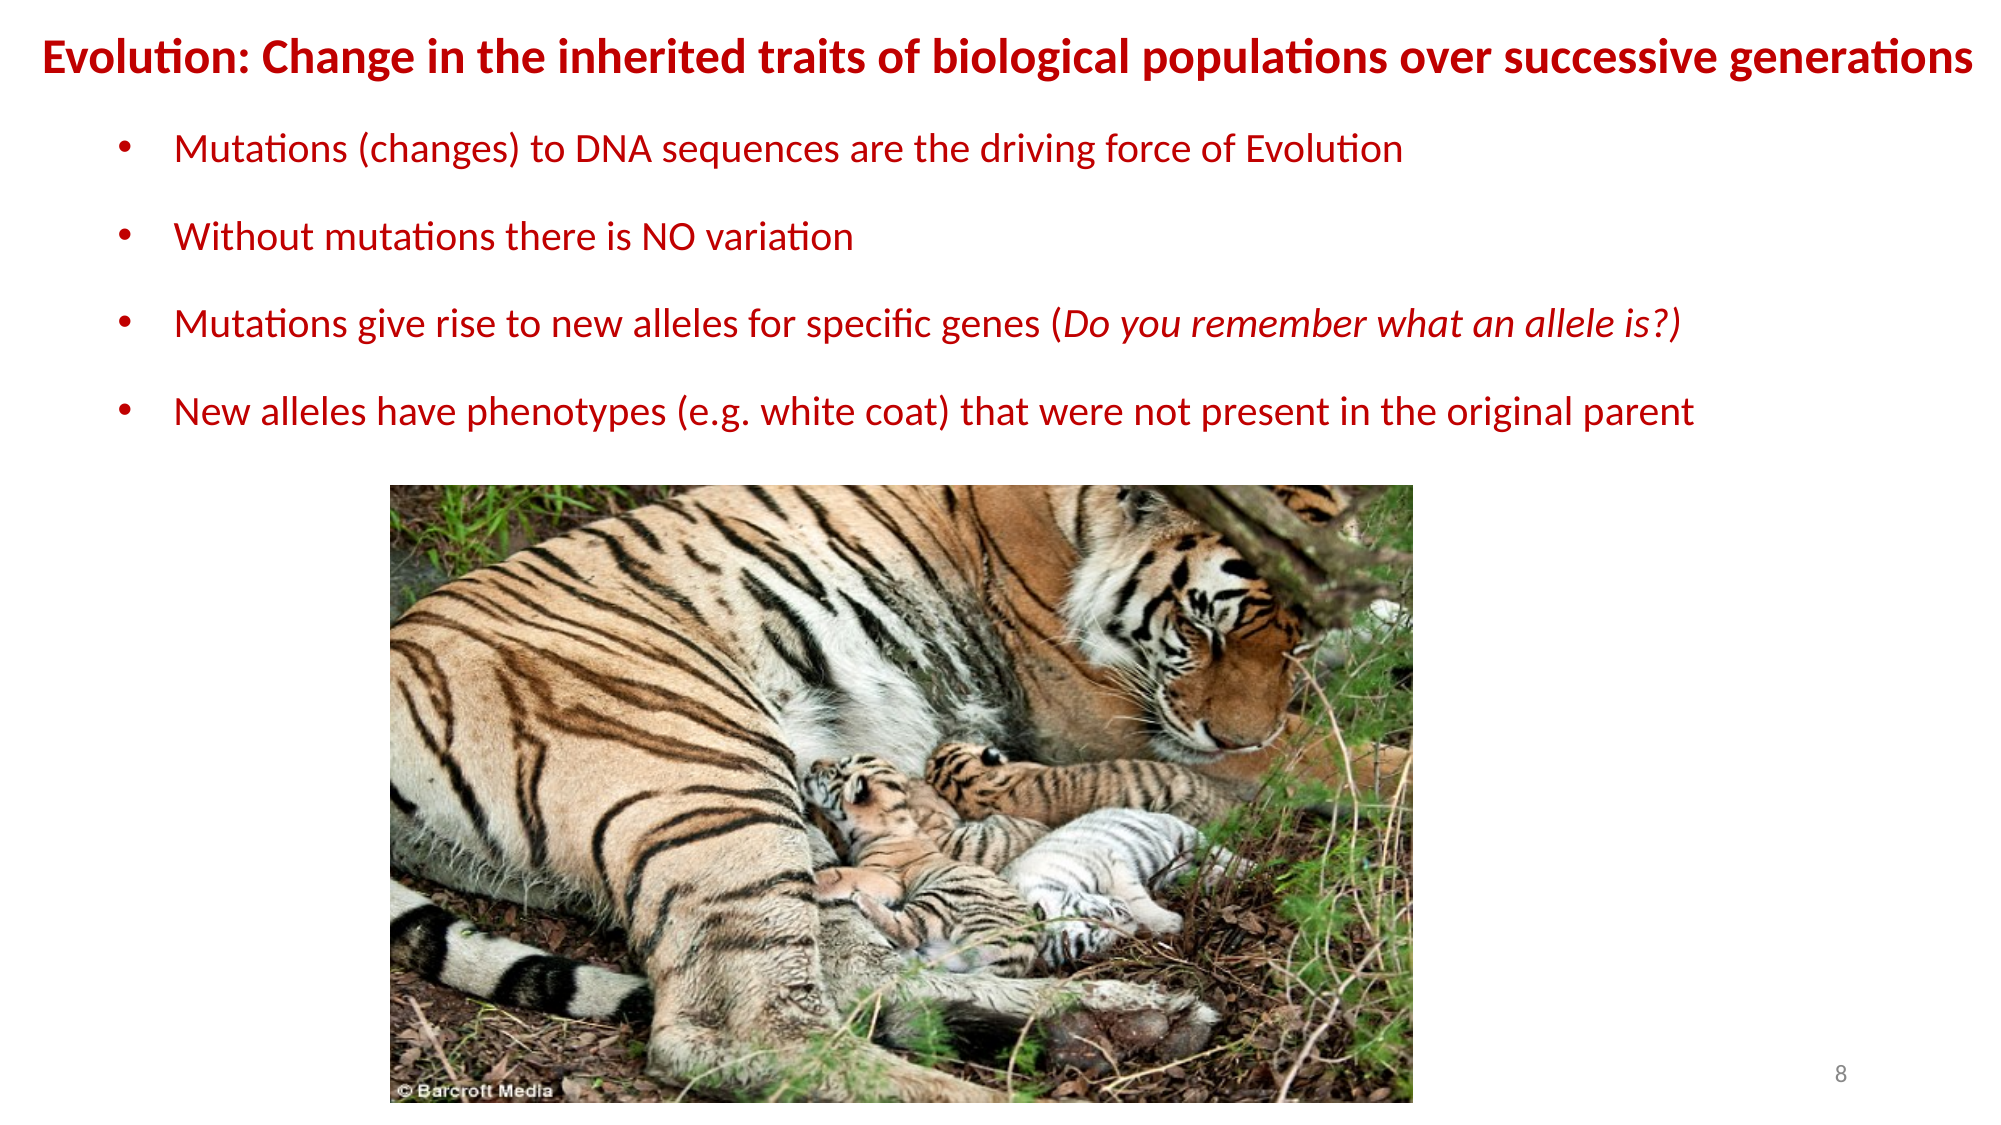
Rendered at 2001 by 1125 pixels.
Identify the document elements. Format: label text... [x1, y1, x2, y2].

slide_number ‹#› [1416, 1042, 1863, 1103]
picture [389, 485, 1413, 1103]
text_box Evolution: Change in the inherited traits of biological populations over successive generations Mutations (changes) to DNA sequences are the driving force of Evolution Without mutations there is NO variation Mutations give rise to new alleles for specific genes (Do you remember what an allele is?) New alleles have phenotypes (e.g. white coat) that were not present in the original parent [27, 16, 2000, 446]
